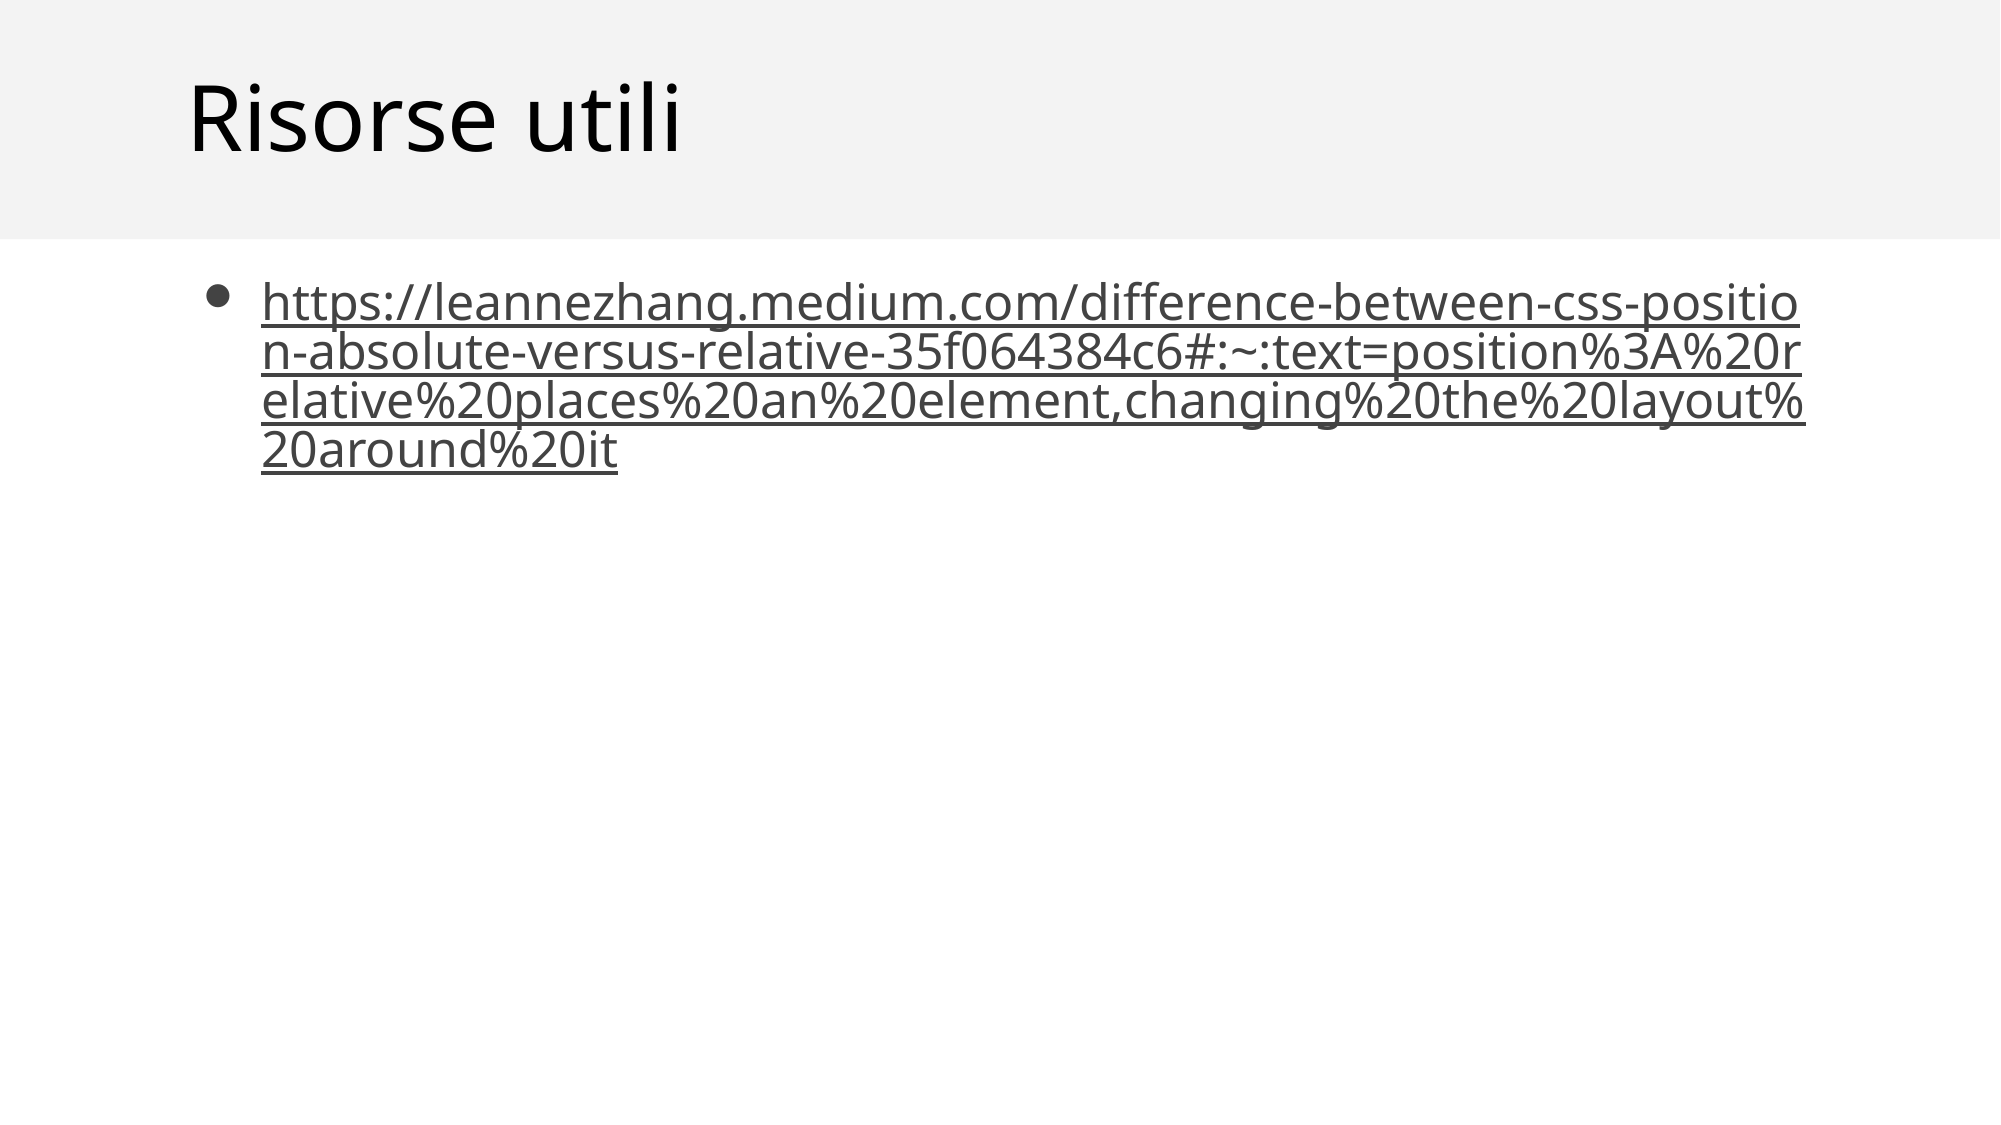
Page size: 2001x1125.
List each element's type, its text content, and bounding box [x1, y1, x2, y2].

title Risorse utili [171, 56, 1829, 183]
list https://leannezhang.medium.com/difference-between-css-position-absolute-versus-relative-35f064384c6#:~:text=position%3A%20relative%20places%20an%20element,changing%20the%20layout%20around%20it [171, 255, 1829, 1004]
